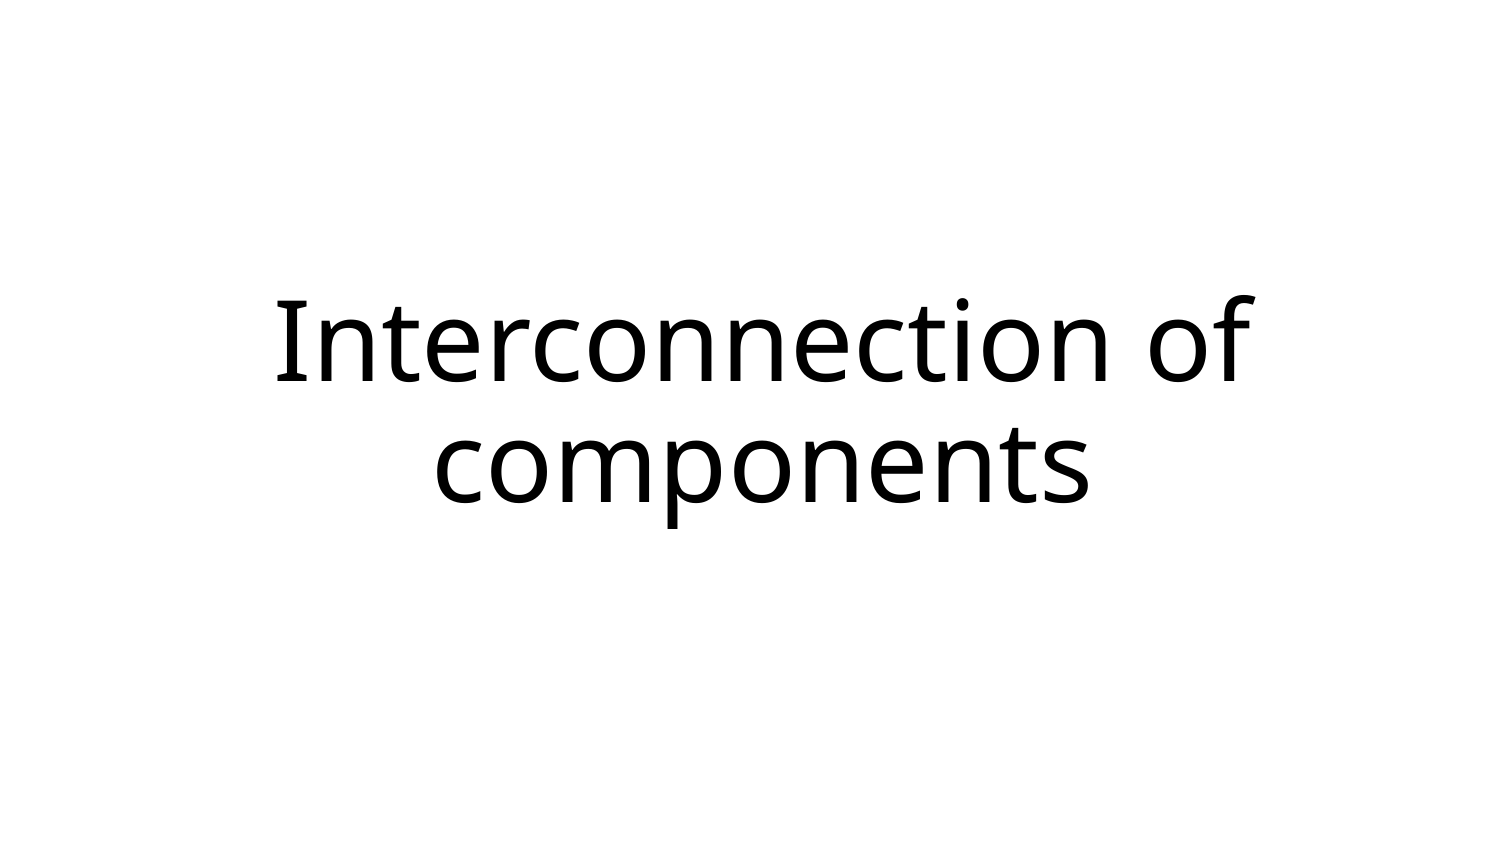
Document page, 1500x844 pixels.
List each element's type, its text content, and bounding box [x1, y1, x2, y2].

title Interconnection of components [162, 334, 1363, 477]
